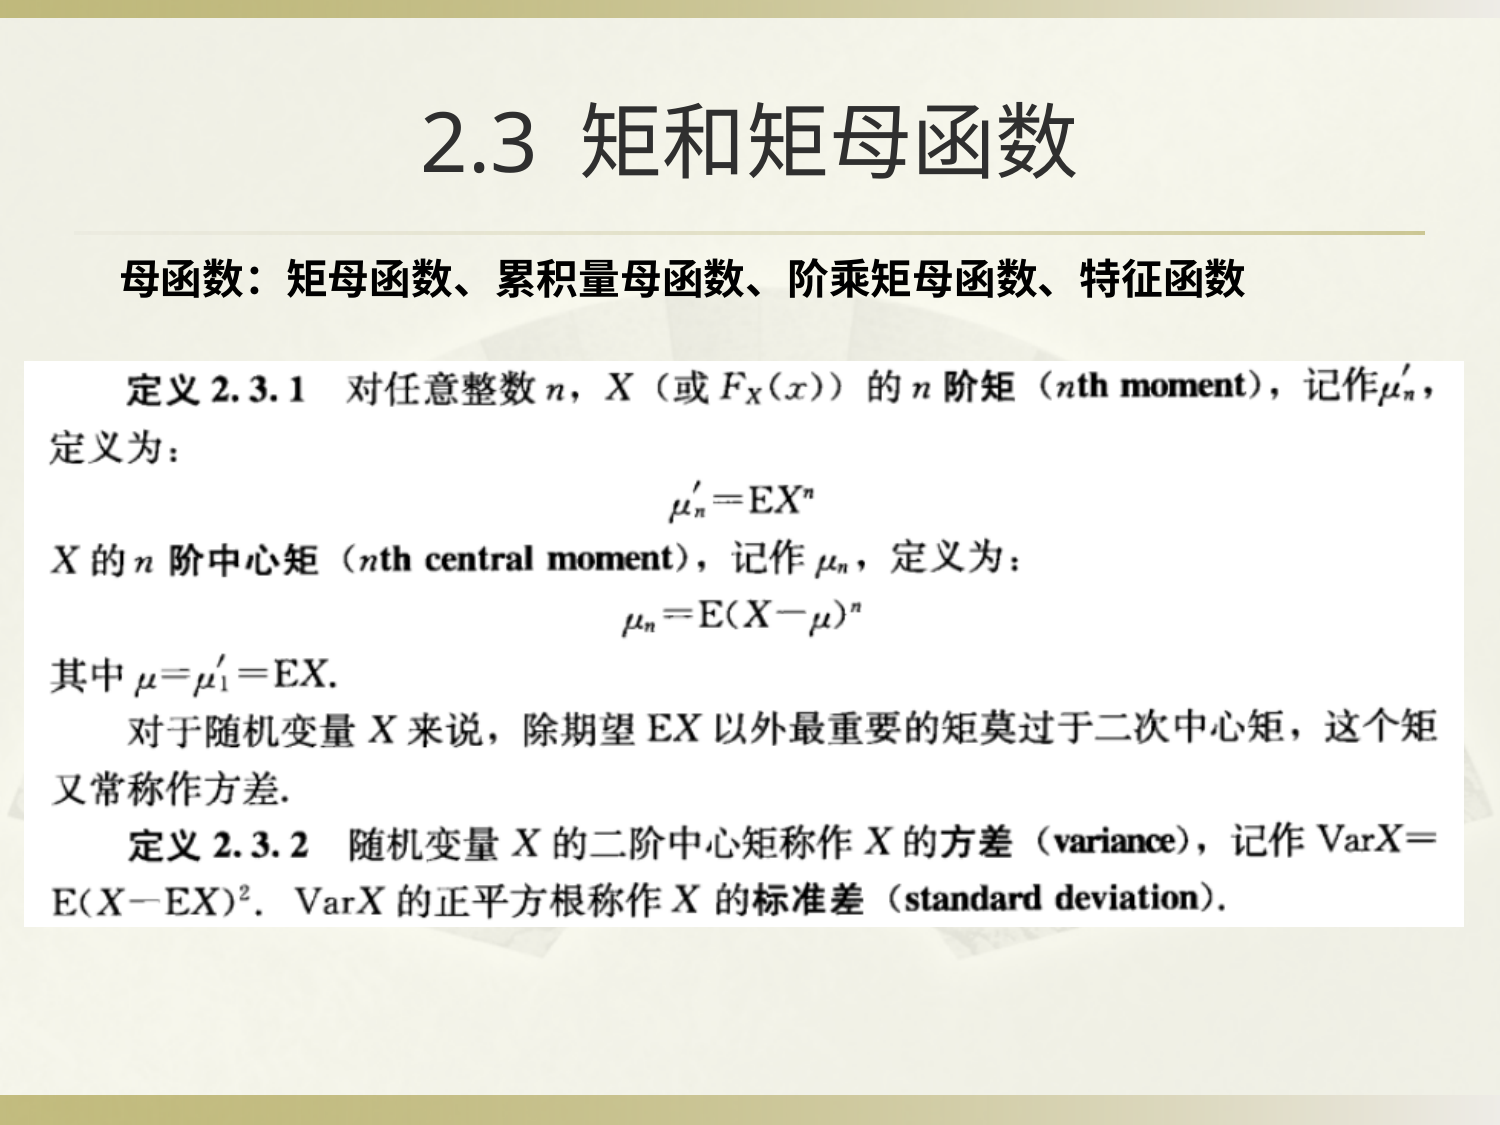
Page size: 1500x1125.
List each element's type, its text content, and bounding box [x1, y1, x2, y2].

title 2.3 矩和矩母函数 [75, 45, 1425, 233]
text_box 母函数：矩母函数、累积量母函数、阶乘矩母函数、特征函数 [104, 245, 1357, 311]
picture [24, 361, 1464, 927]
